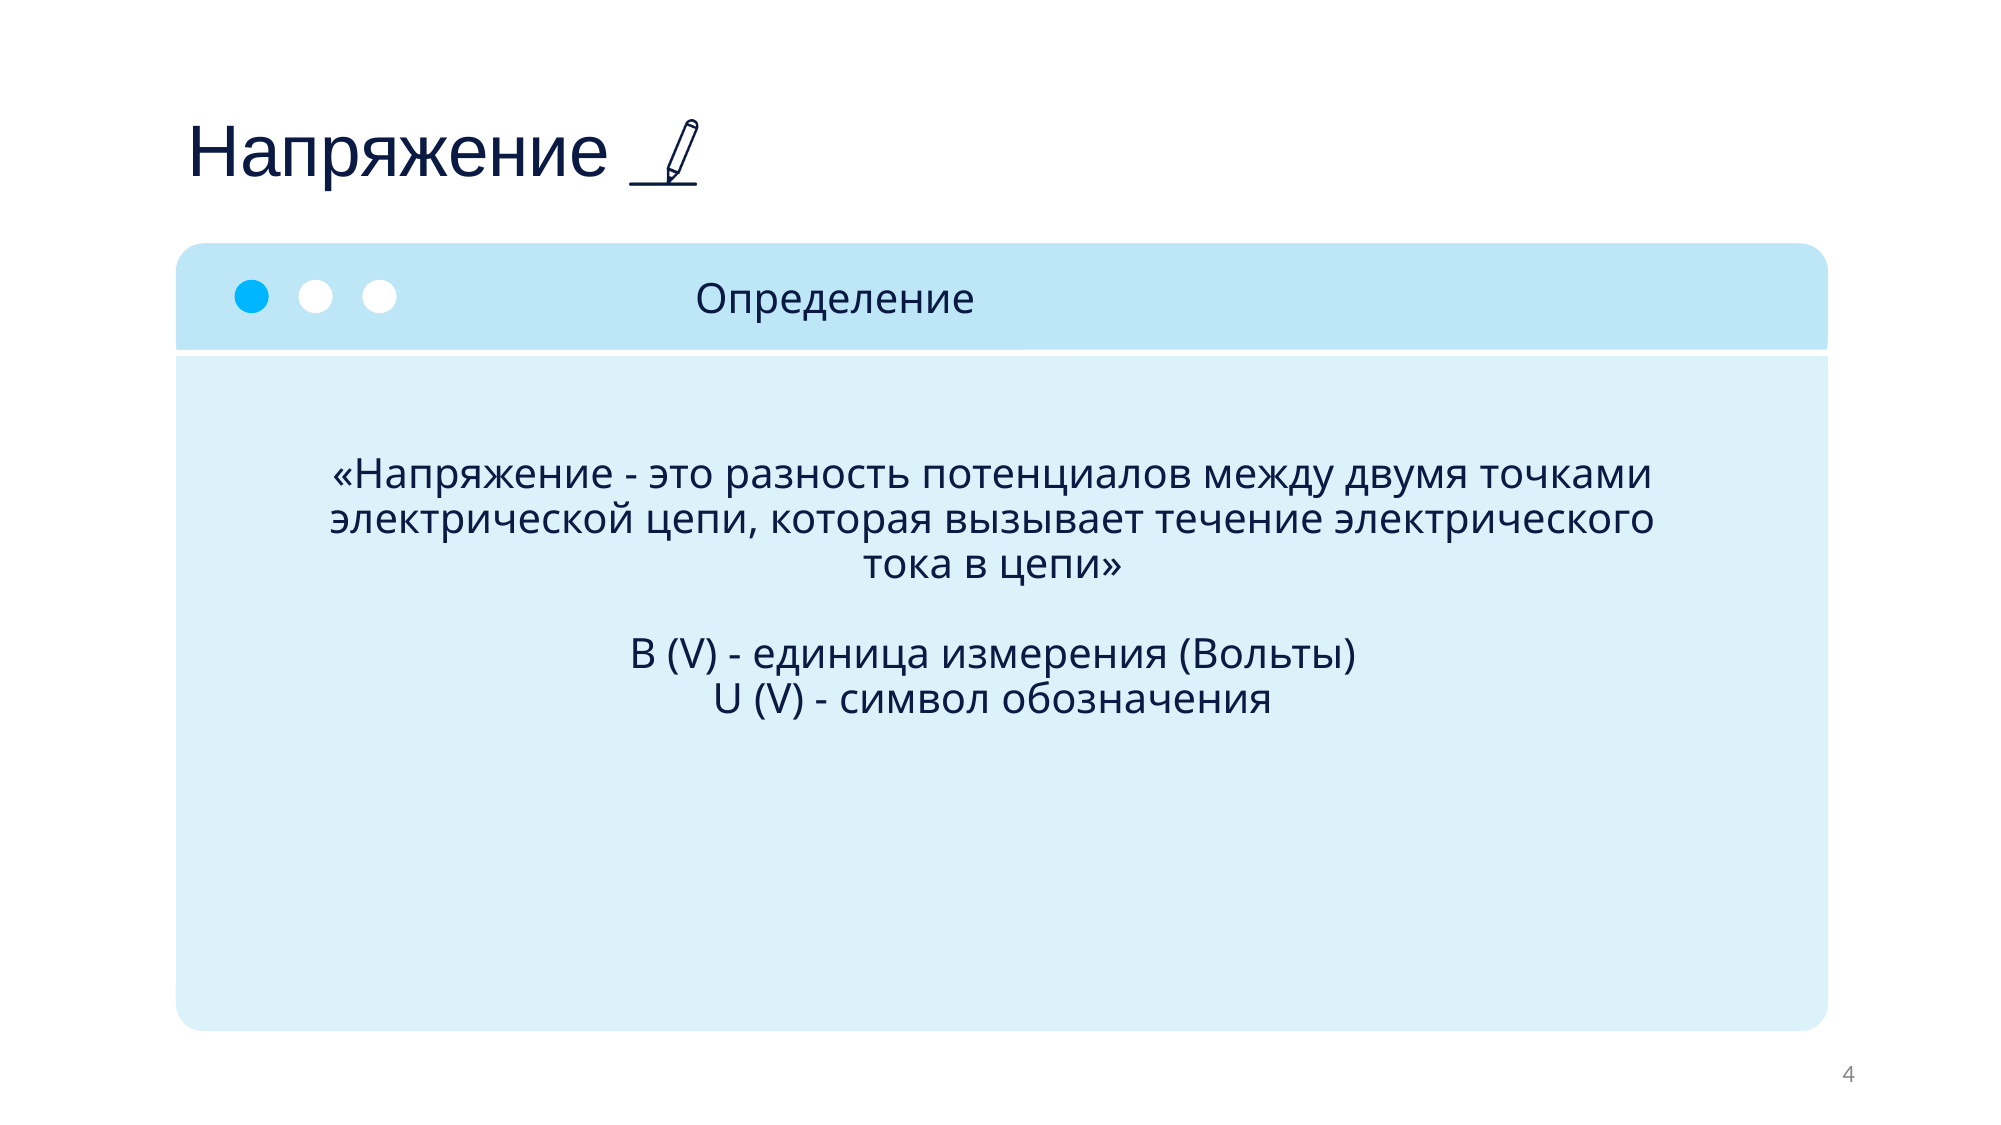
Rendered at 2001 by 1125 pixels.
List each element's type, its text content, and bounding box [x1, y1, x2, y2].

text_box [172, 240, 1832, 354]
picture [629, 119, 699, 186]
text_box [362, 279, 397, 314]
text_box [172, 340, 1832, 1035]
text_box Определение [426, 271, 1244, 322]
text_box Напряжение [180, 97, 1824, 209]
slide_number 4 [1819, 1051, 1863, 1094]
text_box «Напряжение - это разность потенциалов между двумя точками электрической цепи, которая вызывает течение электрического тока в цепи» В (V) - единица измерения (Вольты) U (V) - символ обозначения [290, 444, 1695, 923]
text_box [298, 279, 333, 314]
text_box [234, 279, 269, 314]
